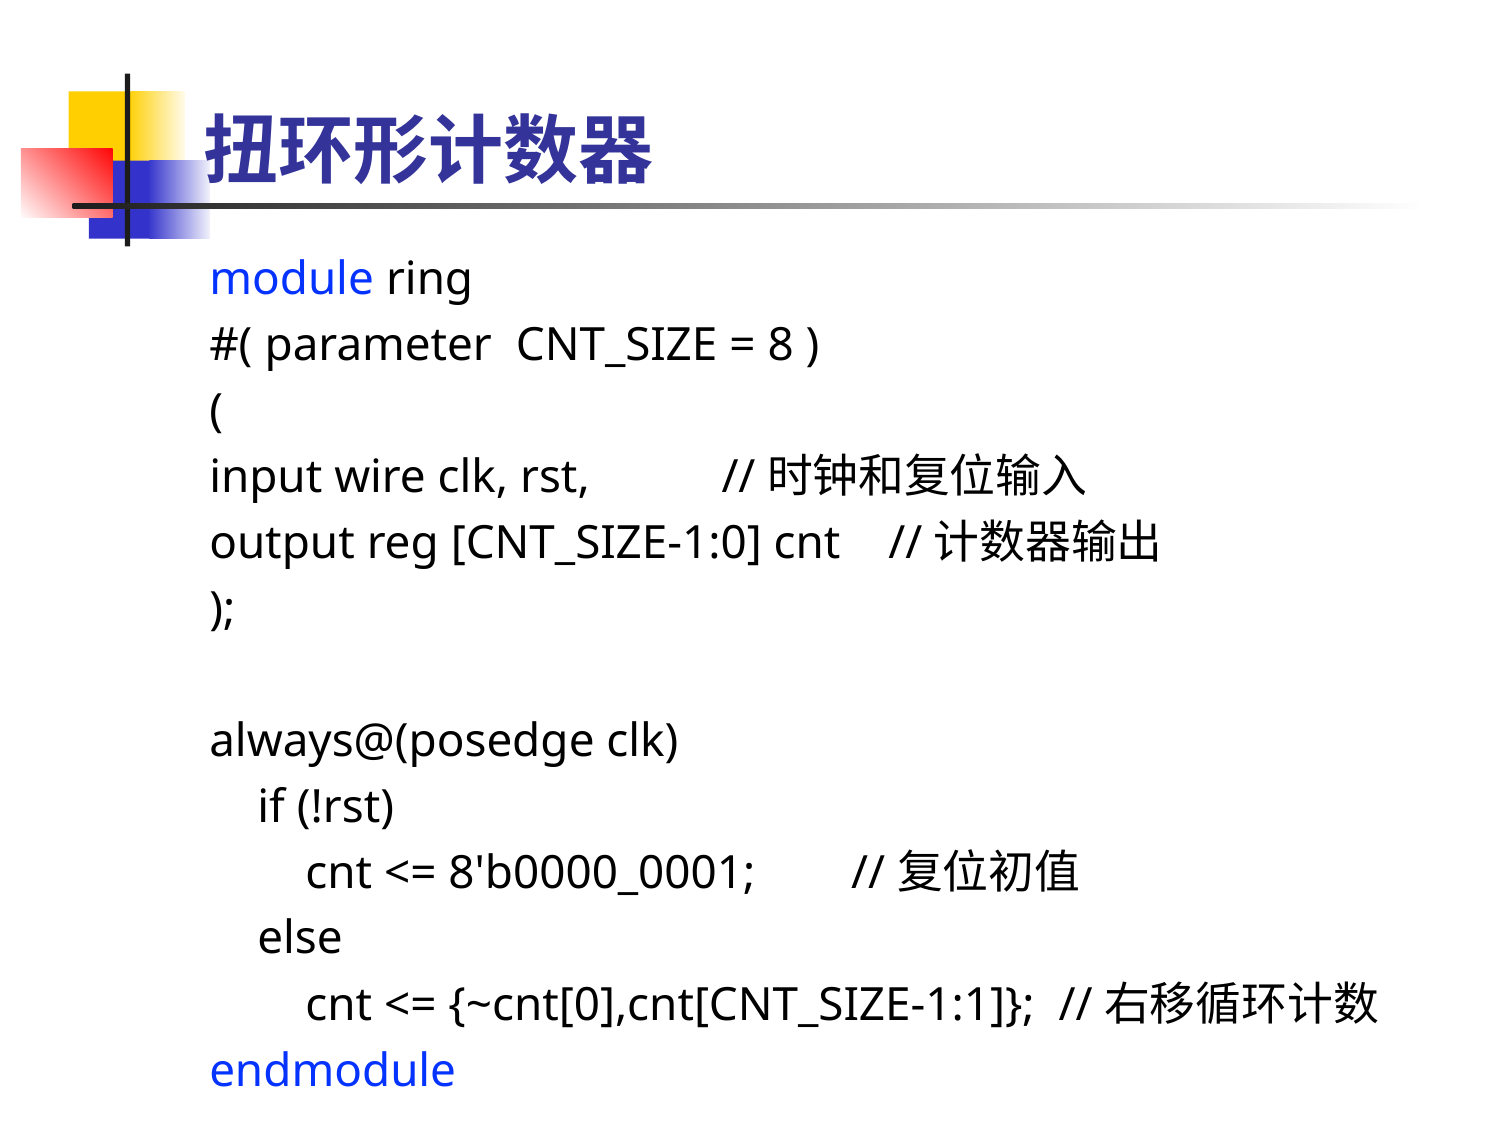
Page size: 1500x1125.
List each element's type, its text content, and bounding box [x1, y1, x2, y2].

text_box module ring #( parameter CNT_SIZE = 8 ) ( input wire clk, rst, //时钟和复位输入 output reg [CNT_SIZE-1:0] cnt //计数器输出 ); always@(posedge clk) if (!rst) cnt <= 8'b0000_0001; //复位初值 else cnt <= {~cnt[0],cnt[CNT_SIZE-1:1]}; //右移循环计数 endmodule [194, 230, 1468, 1103]
title 扭环形计数器 [188, 12, 1468, 200]
